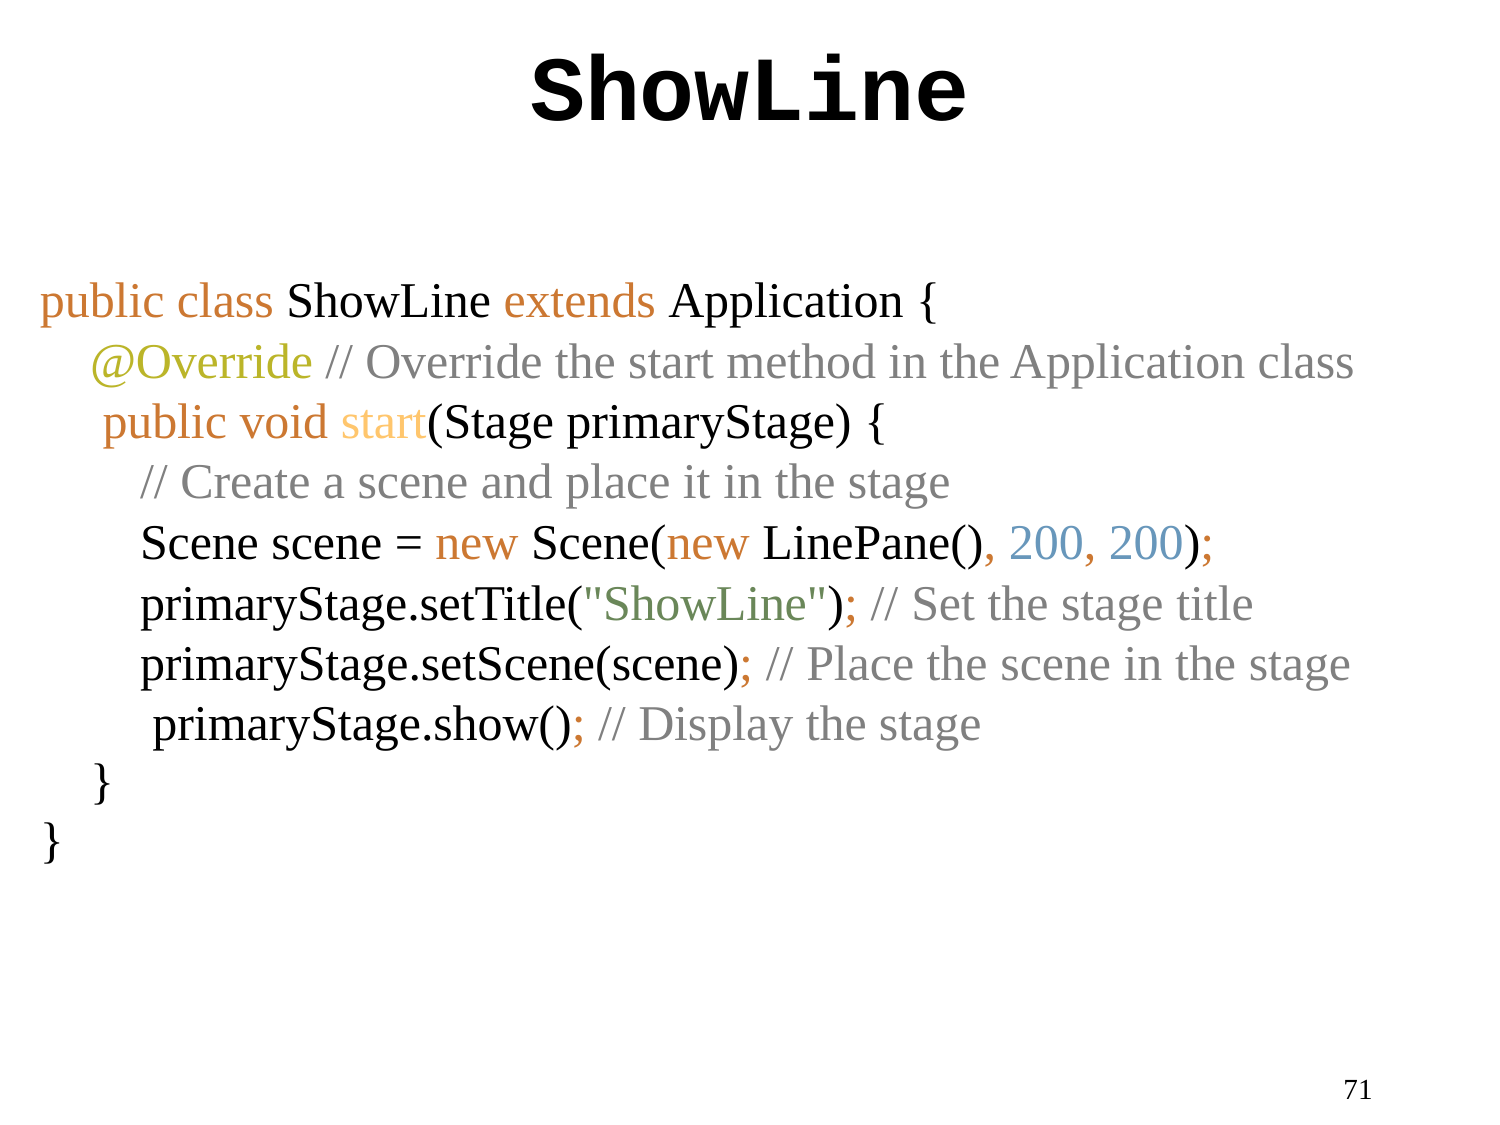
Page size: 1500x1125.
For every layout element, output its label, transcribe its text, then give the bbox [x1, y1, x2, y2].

text_box public class ShowLine extends Application { @Override // Override the start method in the Application class public void start(Stage primaryStage) { // Create a scene and place it in the stage Scene scene = new Scene(new LinePane(), 200, 200); primaryStage.setTitle("ShowLine"); // Set the stage title primaryStage.setScene(scene); // Place the scene in the stage primaryStage.show(); // Display the stage } } [37, 265, 1360, 868]
slide_number 71 [1322, 1070, 1381, 1125]
title ShowLine [528, 26, 972, 217]
